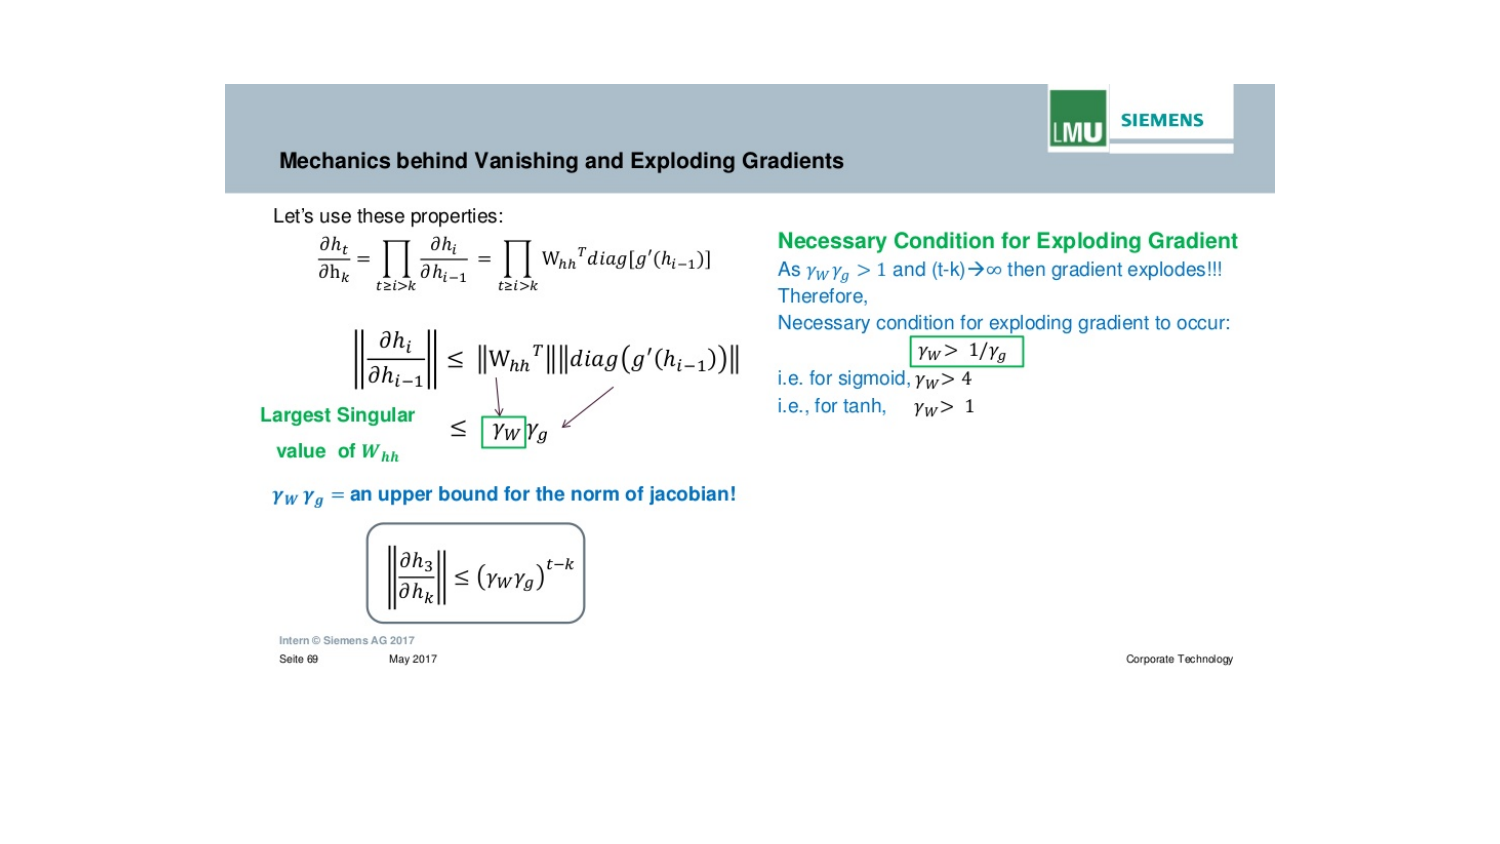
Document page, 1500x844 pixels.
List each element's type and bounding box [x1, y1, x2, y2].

picture [224, 84, 1276, 676]
